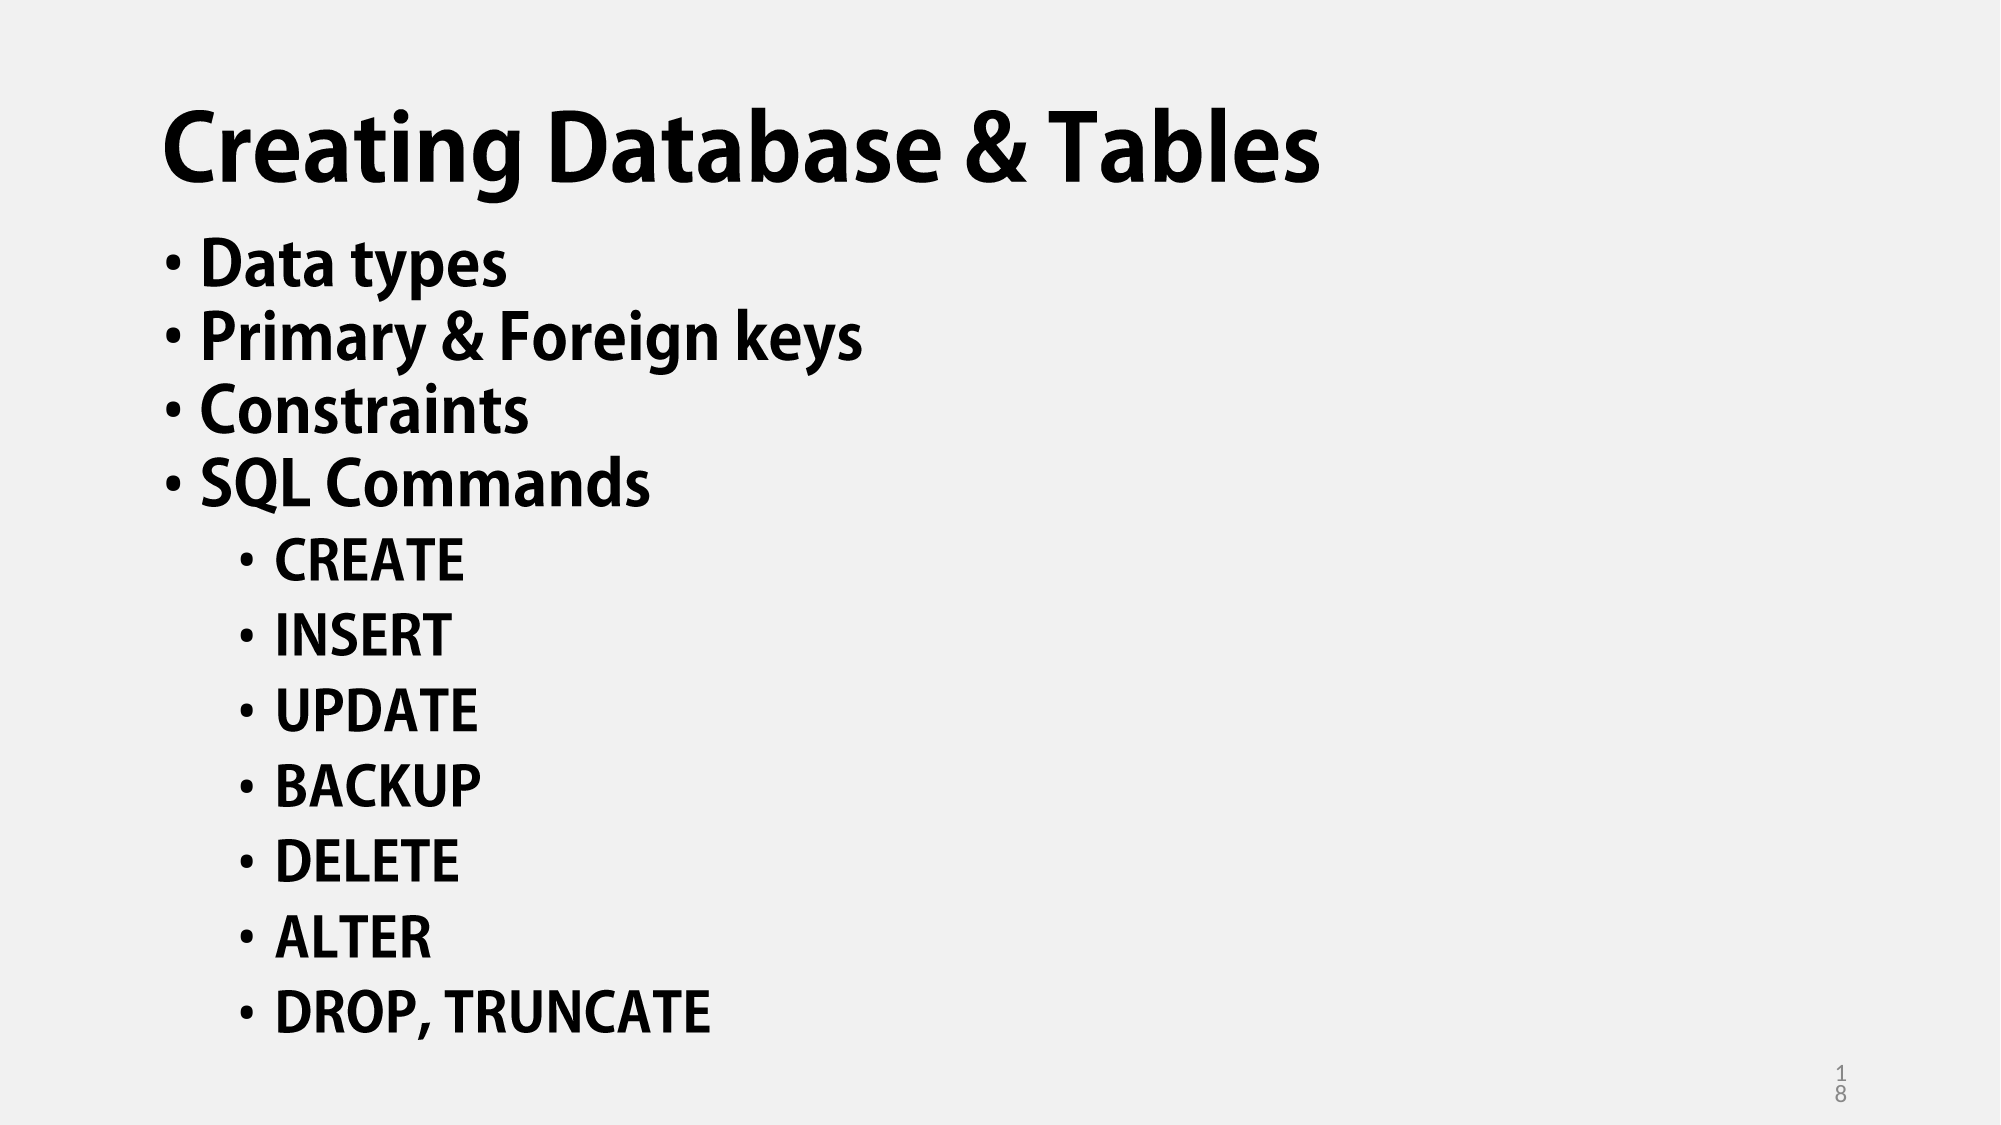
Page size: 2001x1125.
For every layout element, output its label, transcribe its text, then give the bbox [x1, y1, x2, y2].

slide_number 18 [1802, 1060, 1856, 1090]
picture [161, 92, 1367, 209]
picture [273, 979, 743, 1049]
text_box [198, 225, 894, 973]
text_box • • • • • • • • • • • [159, 221, 258, 1044]
